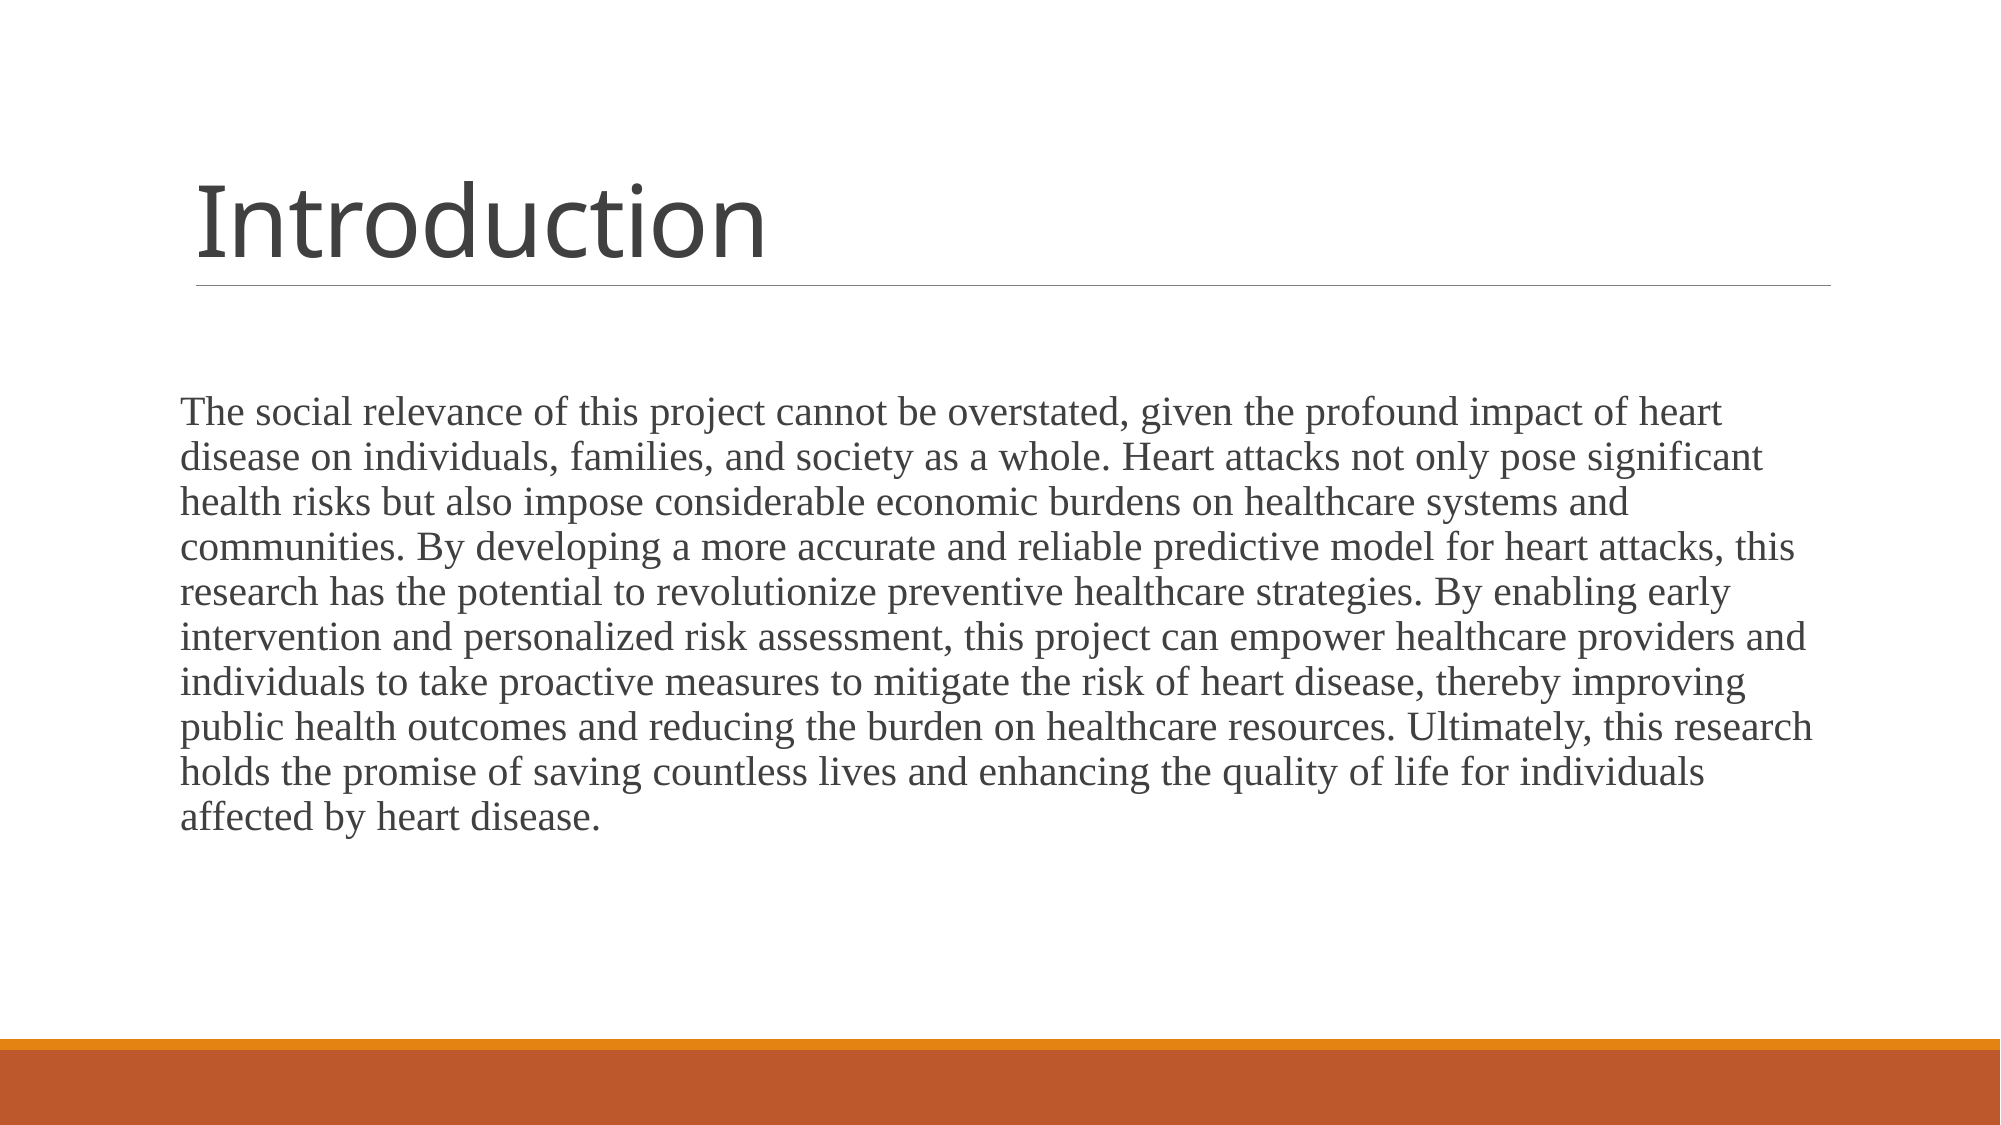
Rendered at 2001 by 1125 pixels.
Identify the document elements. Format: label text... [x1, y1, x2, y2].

list The social relevance of this project cannot be overstated, given the profound impact of heart disease on individuals, families, and society as a whole. Heart attacks not only pose significant health risks but also impose considerable economic burdens on healthcare systems and communities. By developing a more accurate and reliable predictive model for heart attacks, this research has the potential to revolutionize preventive healthcare strategies. By enabling early intervention and personalized risk assessment, this project can empower healthcare providers and individuals to take proactive measures to mitigate the risk of heart disease, thereby improving public health outcomes and reducing the burden on healthcare resources. Ultimately, this research holds the promise of saving countless lives and enhancing the quality of life for individuals affected by heart disease. [180, 302, 1830, 963]
title Introduction [180, 47, 1830, 285]
